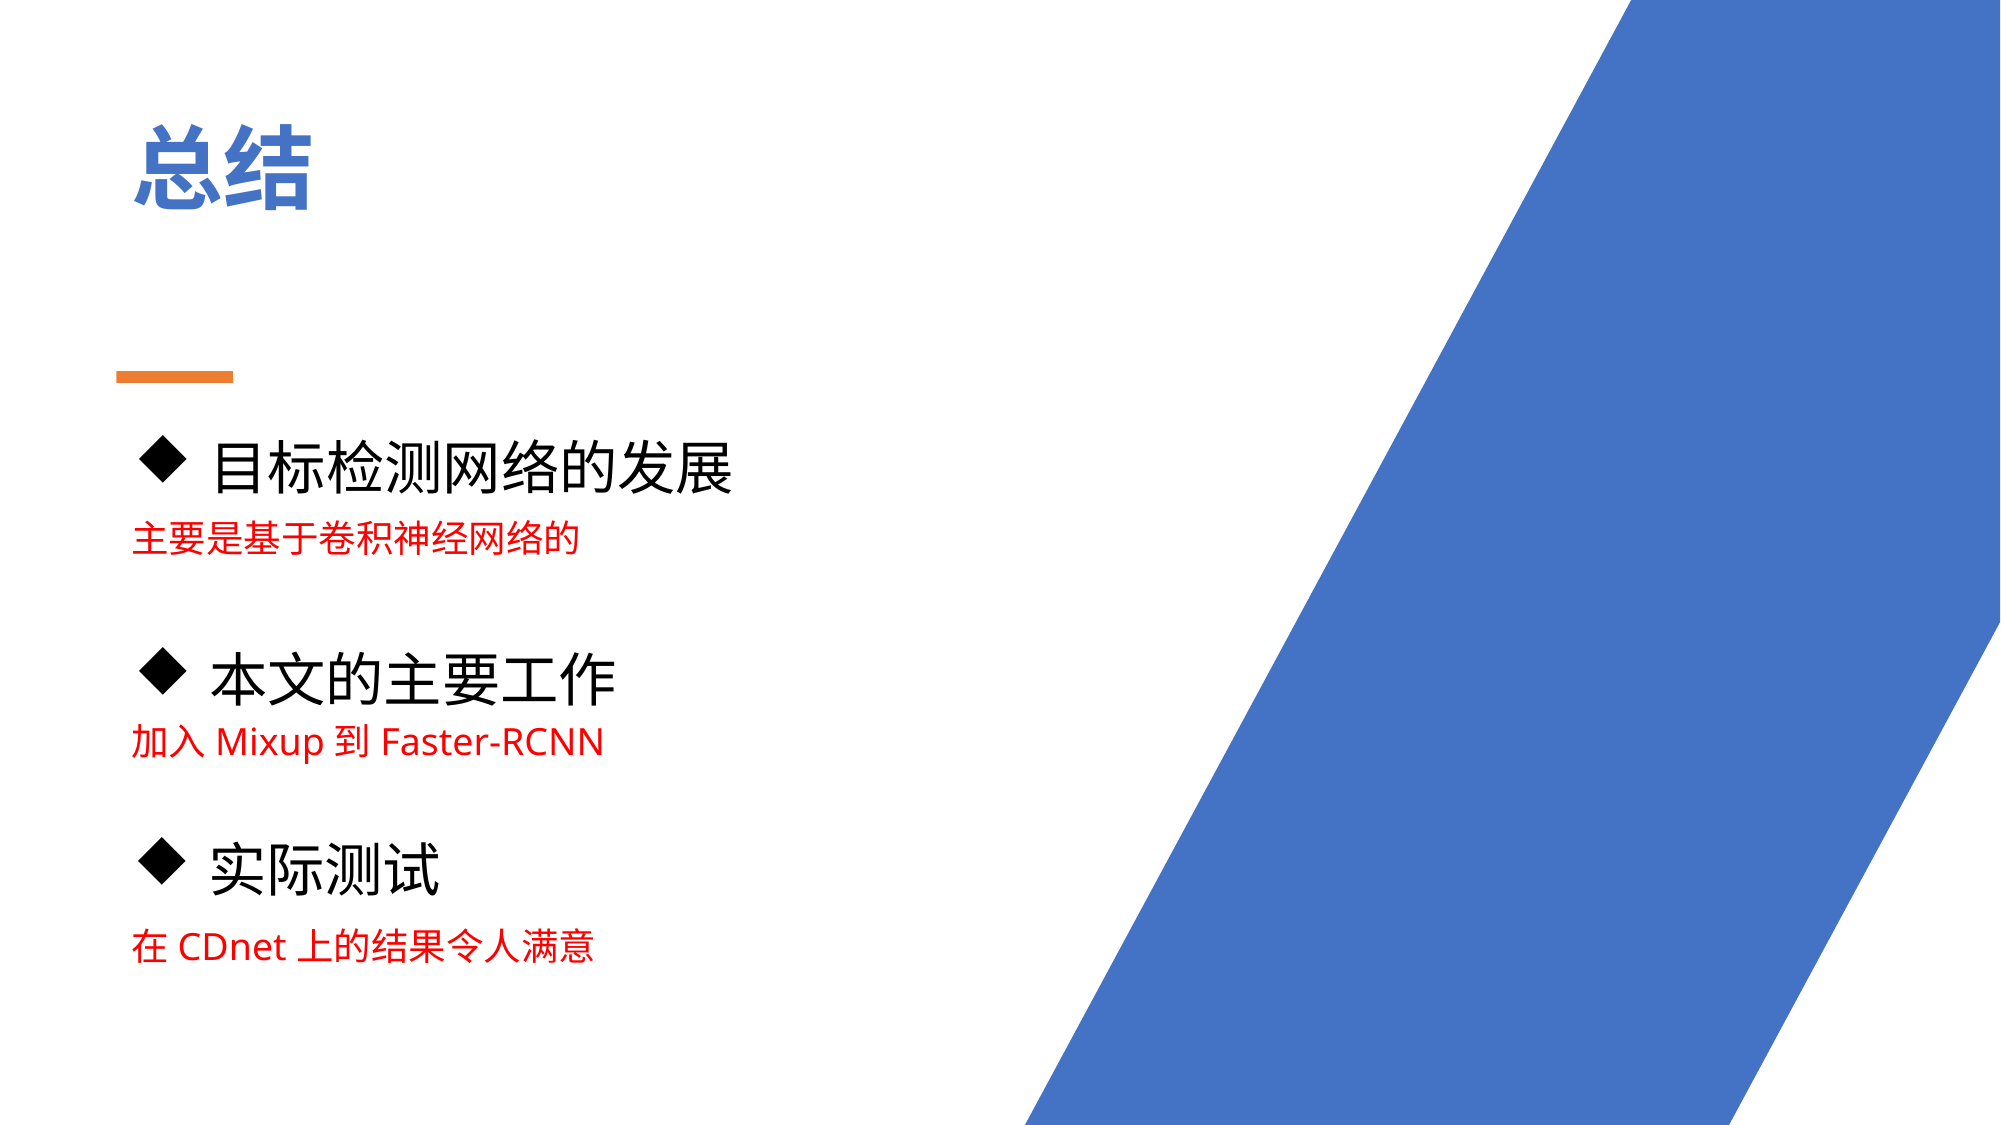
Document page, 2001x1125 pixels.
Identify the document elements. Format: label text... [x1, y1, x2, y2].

list 总结 [116, 103, 1025, 230]
text_box 目标检测网络的发展 [120, 403, 749, 507]
text_box 主要是基于卷积神经网络的 [116, 507, 1117, 568]
text_box 在CDnet上的结果令人满意 [116, 915, 1117, 976]
text_box 本文的主要工作 [119, 615, 632, 710]
text_box 实际测试 [118, 805, 457, 911]
text_box 加入Mixup到Faster-RCNN [116, 710, 1117, 771]
